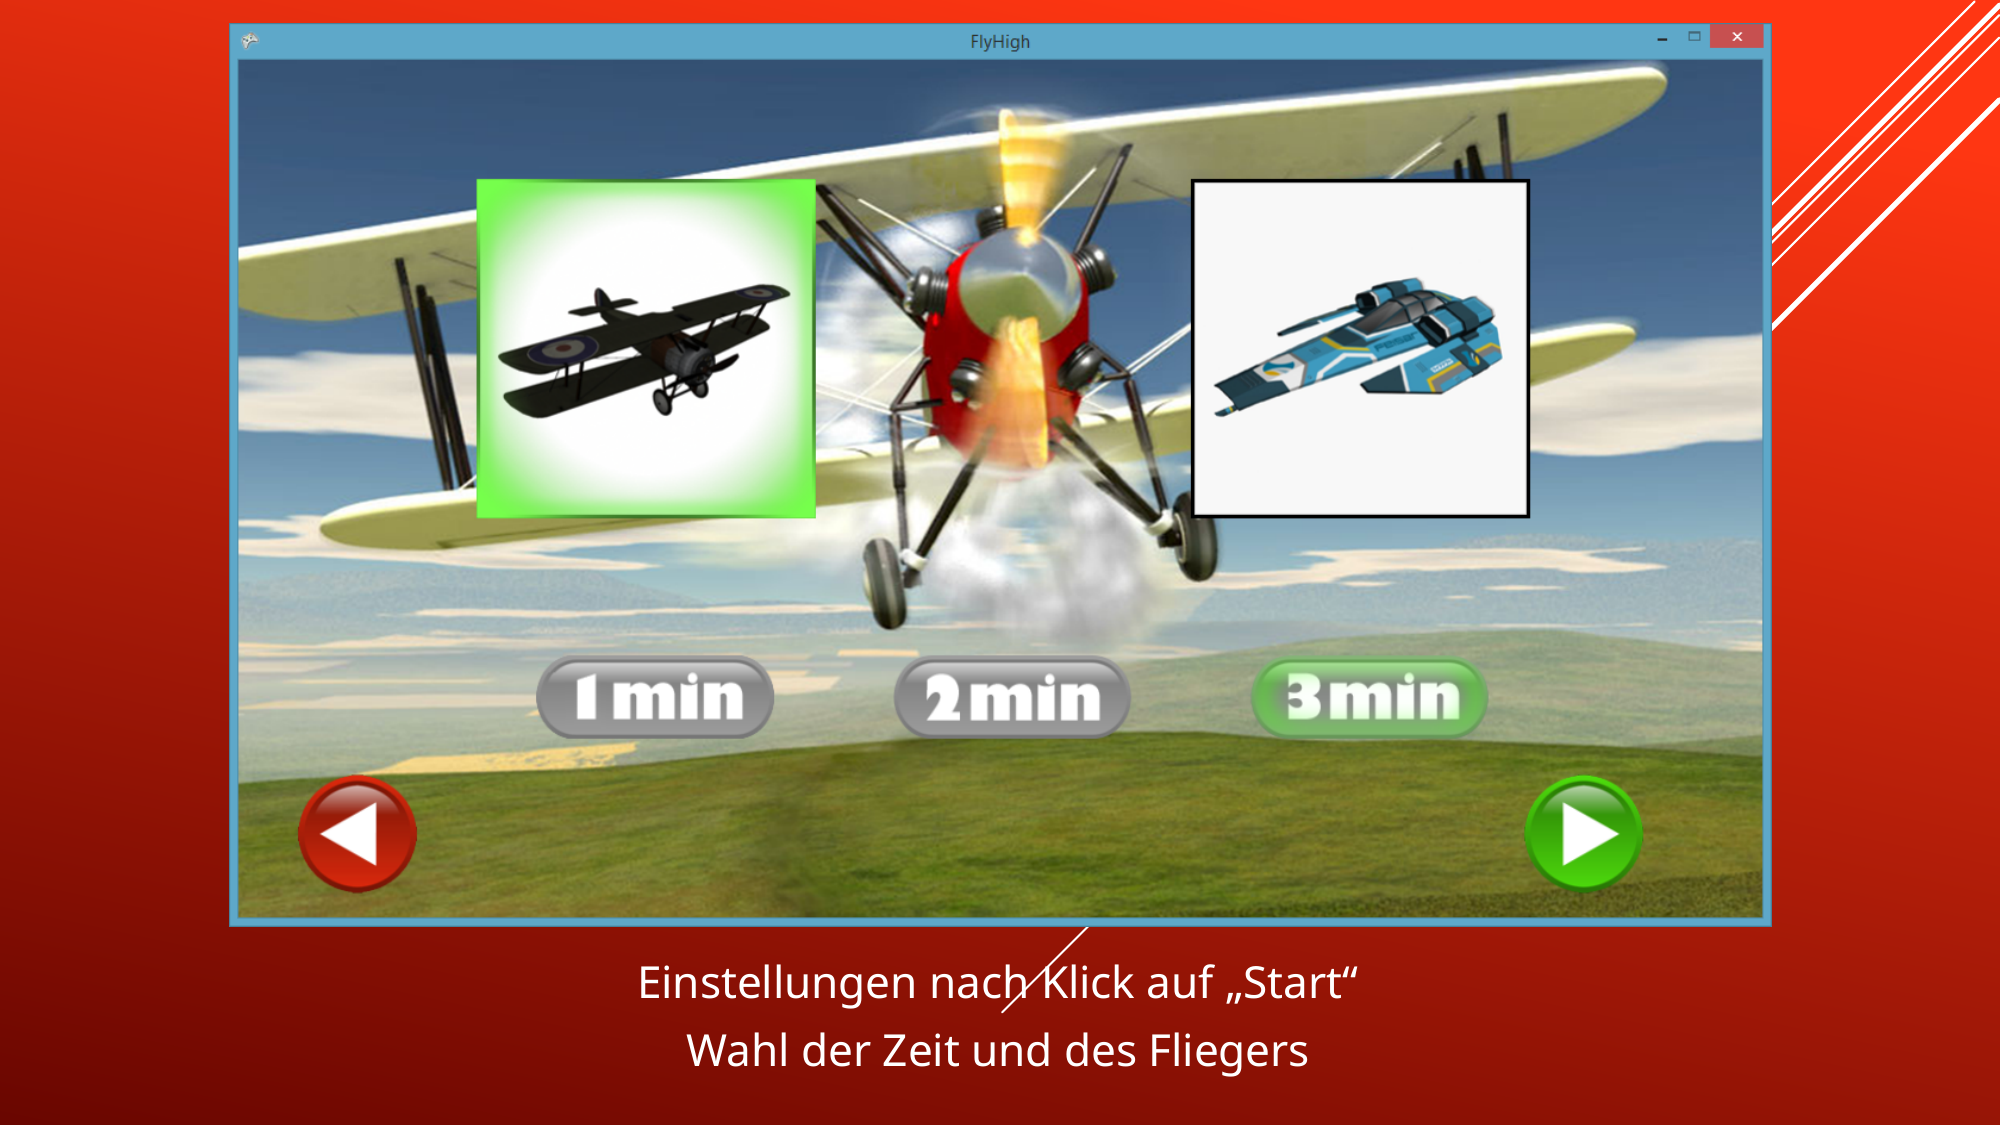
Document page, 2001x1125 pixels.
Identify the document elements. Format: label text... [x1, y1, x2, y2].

subtitle Einstellungen nach Klick auf „Start“ Wahl der Zeit und des Fliegers [431, 946, 1565, 1084]
picture [228, 22, 1773, 927]
